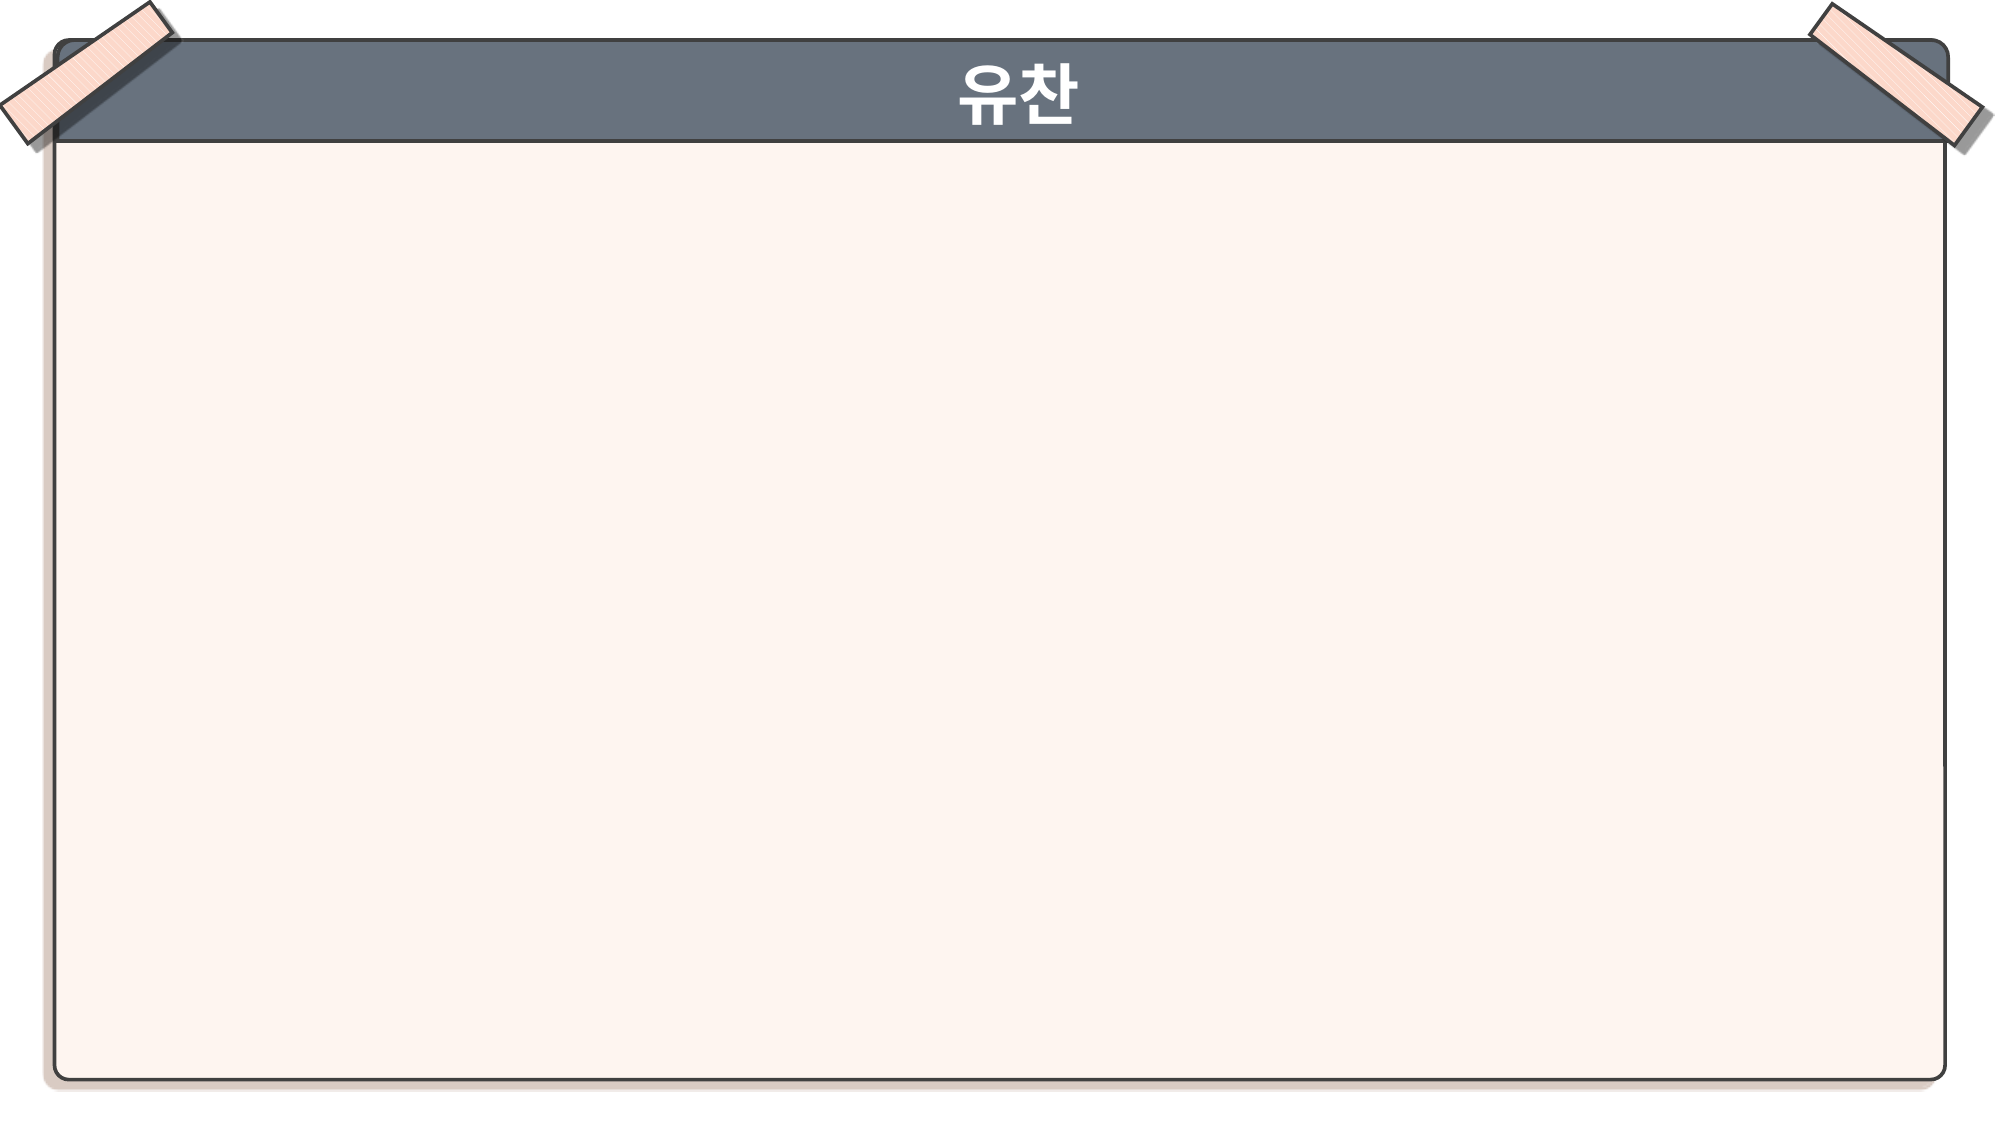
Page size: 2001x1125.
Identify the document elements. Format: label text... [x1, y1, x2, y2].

text_box 유찬 [56, 39, 1946, 143]
text_box [53, 39, 68, 66]
text_box [1808, 2, 1984, 147]
text_box 유찬 [1887, 39, 1950, 82]
text_box [53, 139, 1947, 1081]
text_box [0, 0, 174, 146]
